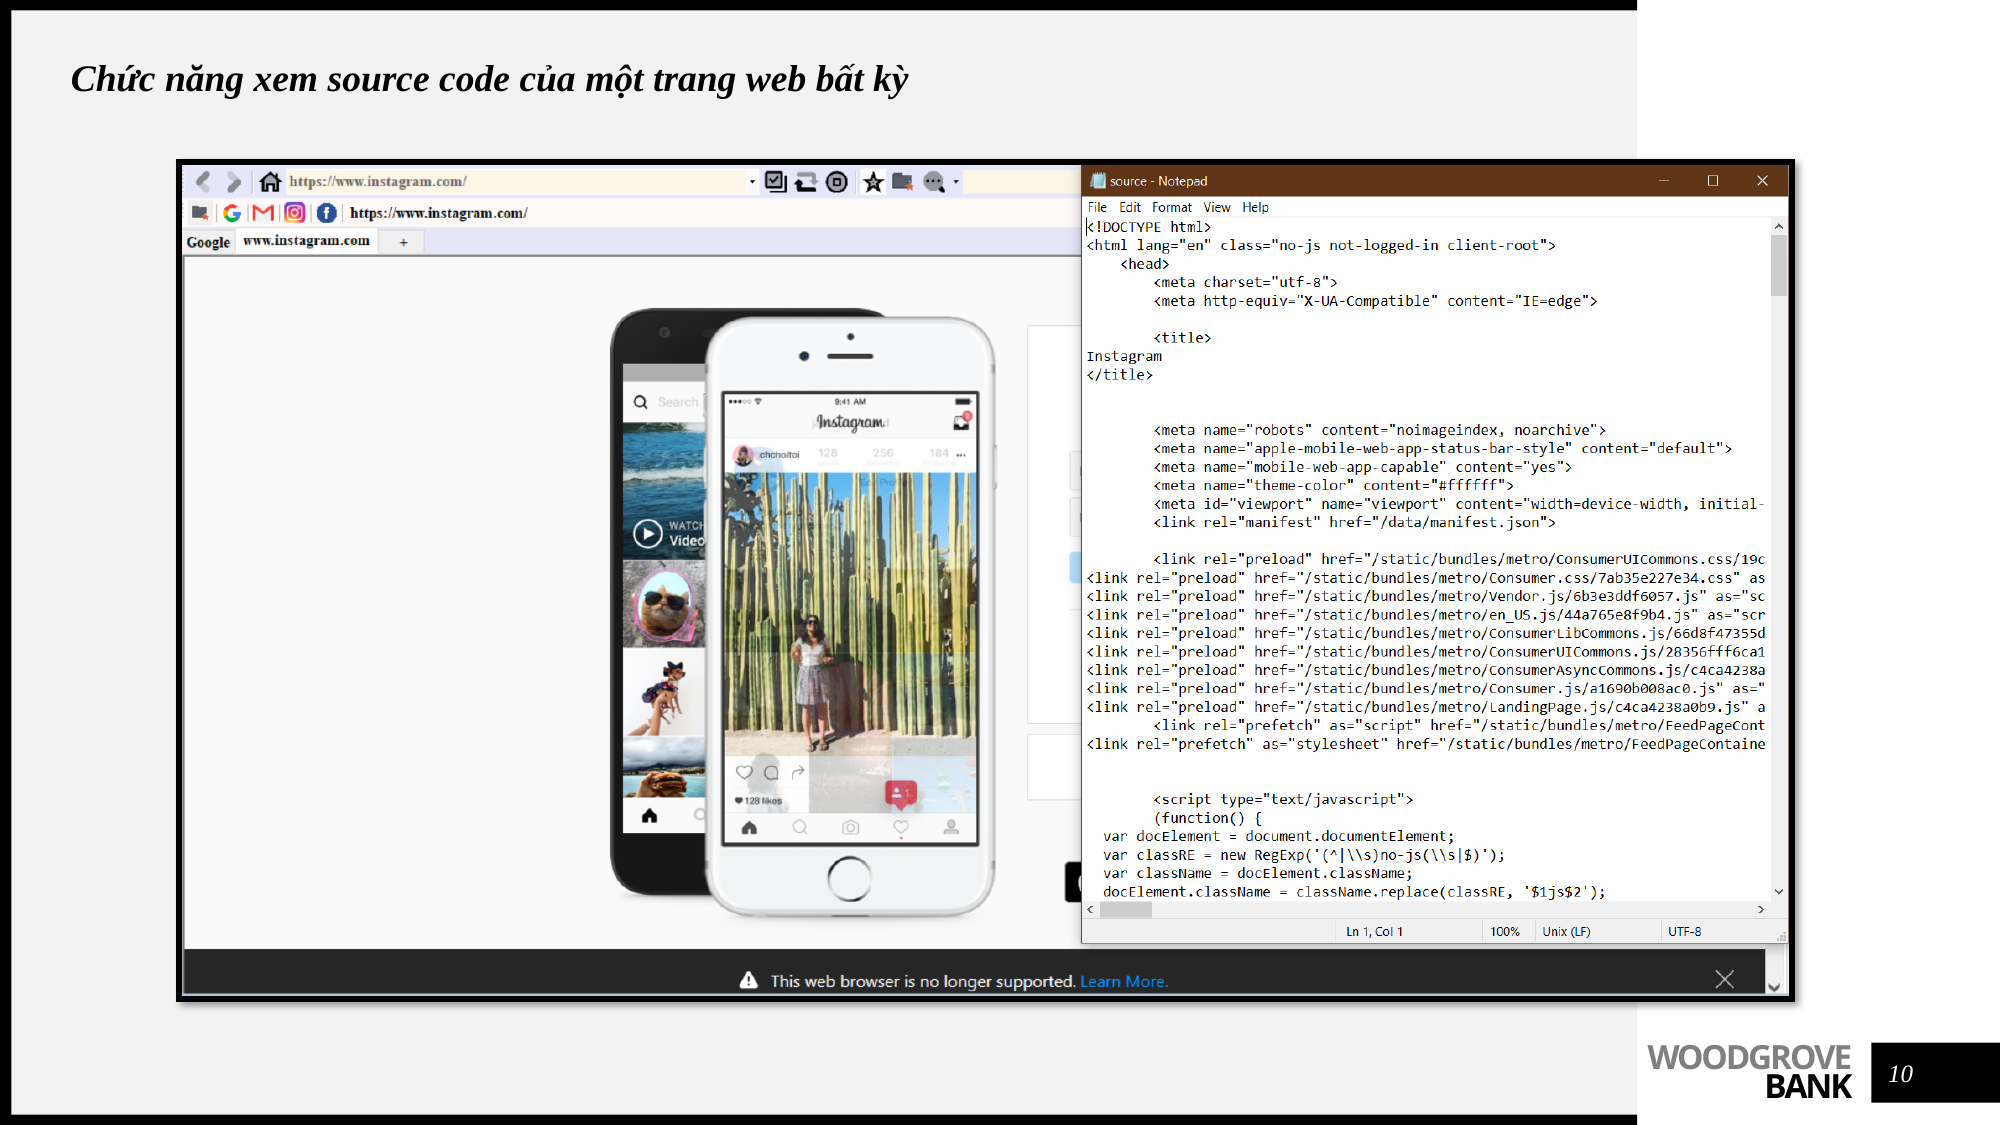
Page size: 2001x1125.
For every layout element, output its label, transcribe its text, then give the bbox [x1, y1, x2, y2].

slide_number 10 [1877, 1050, 1924, 1096]
list Chức năng xem source code của một trang web bất kỳ [70, 59, 1580, 119]
picture [182, 165, 1789, 996]
